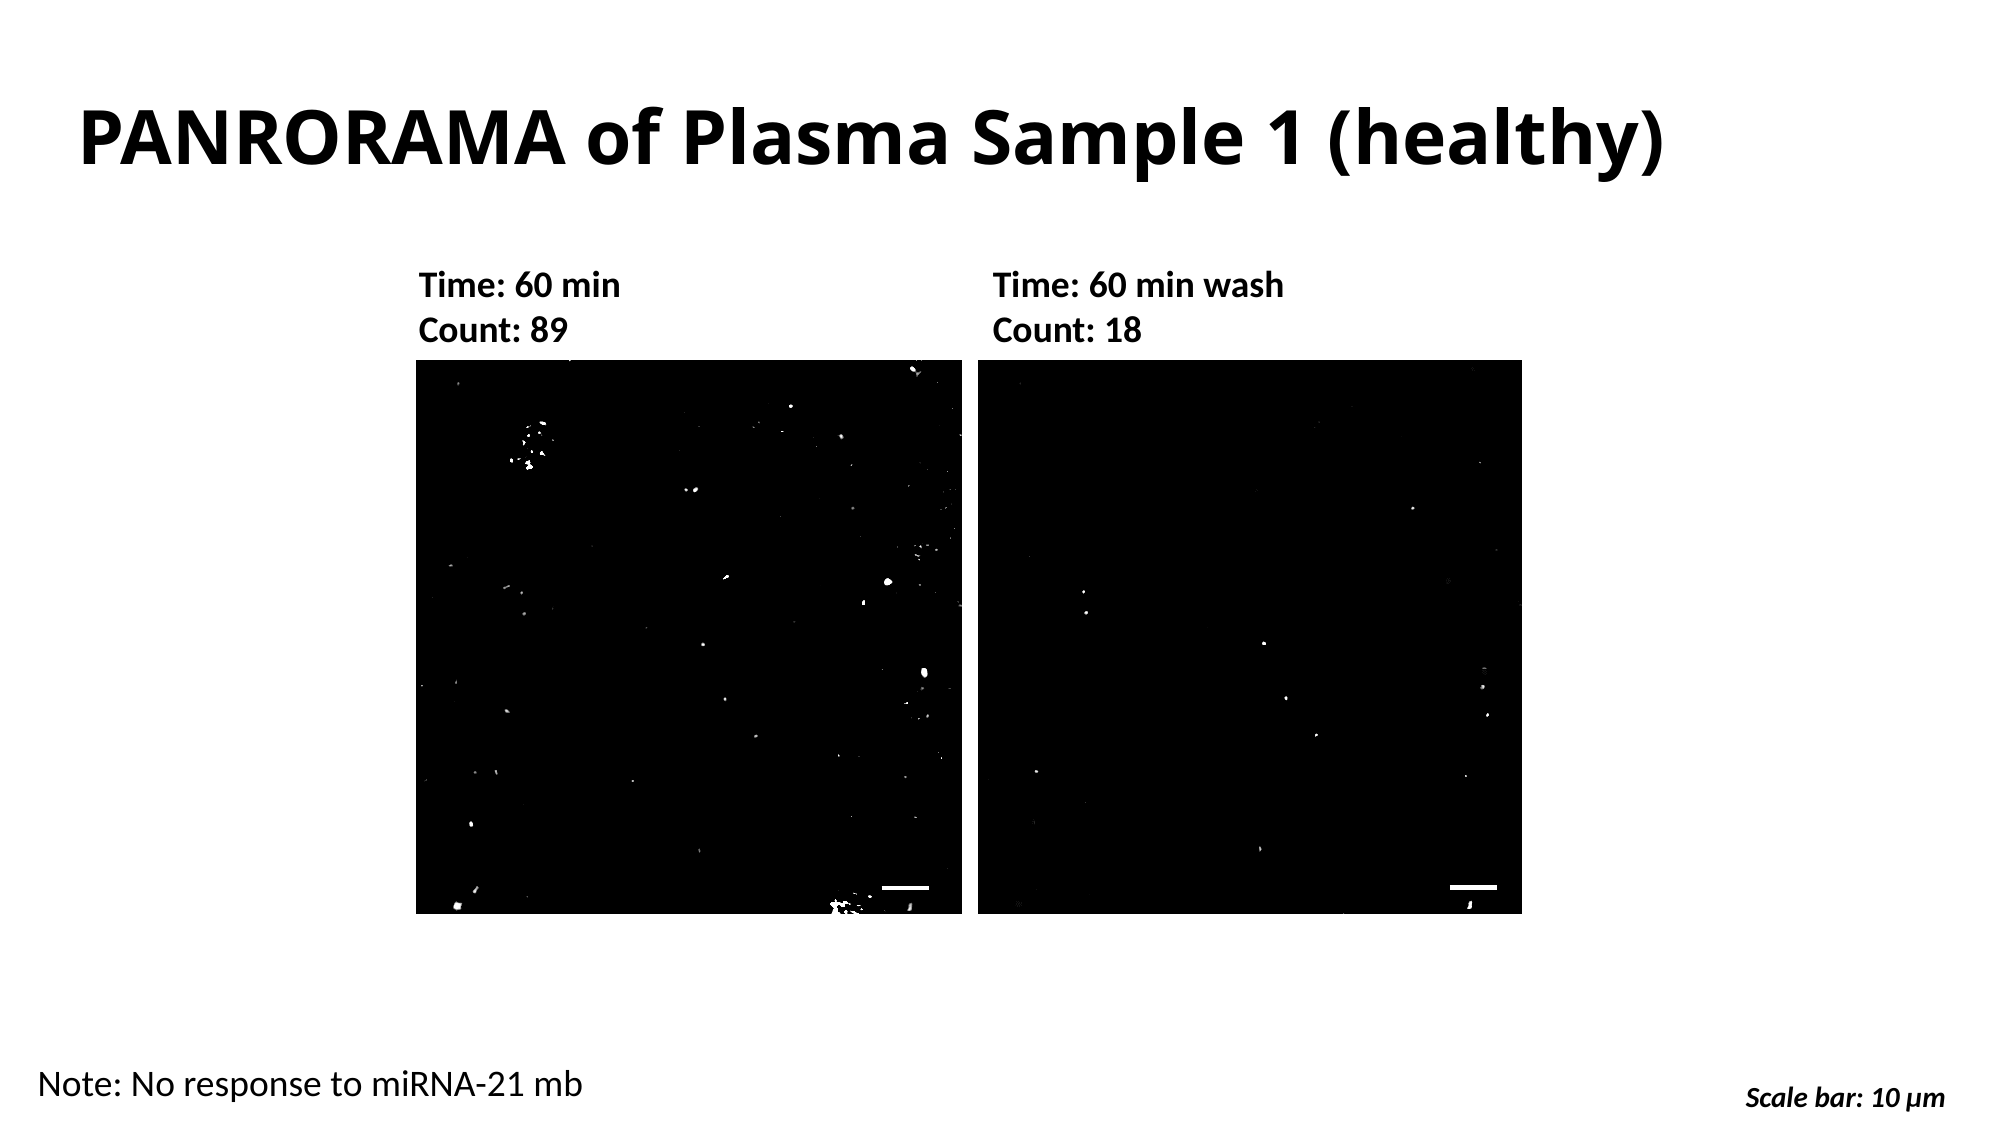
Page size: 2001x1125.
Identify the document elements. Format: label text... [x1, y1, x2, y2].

text_box Scale bar: 10 µm [1731, 1070, 2000, 1121]
text_box Time: 60 min Count: 89 [403, 252, 792, 403]
text_box PANRORAMA of Plasma Sample 1 (healthy) [62, 57, 1788, 223]
picture [978, 360, 1522, 914]
picture [416, 360, 962, 914]
text_box Note: No response to miRNA-21 mb [23, 1051, 752, 1112]
text_box Time: 60 min wash Count: 18 [978, 252, 1327, 360]
